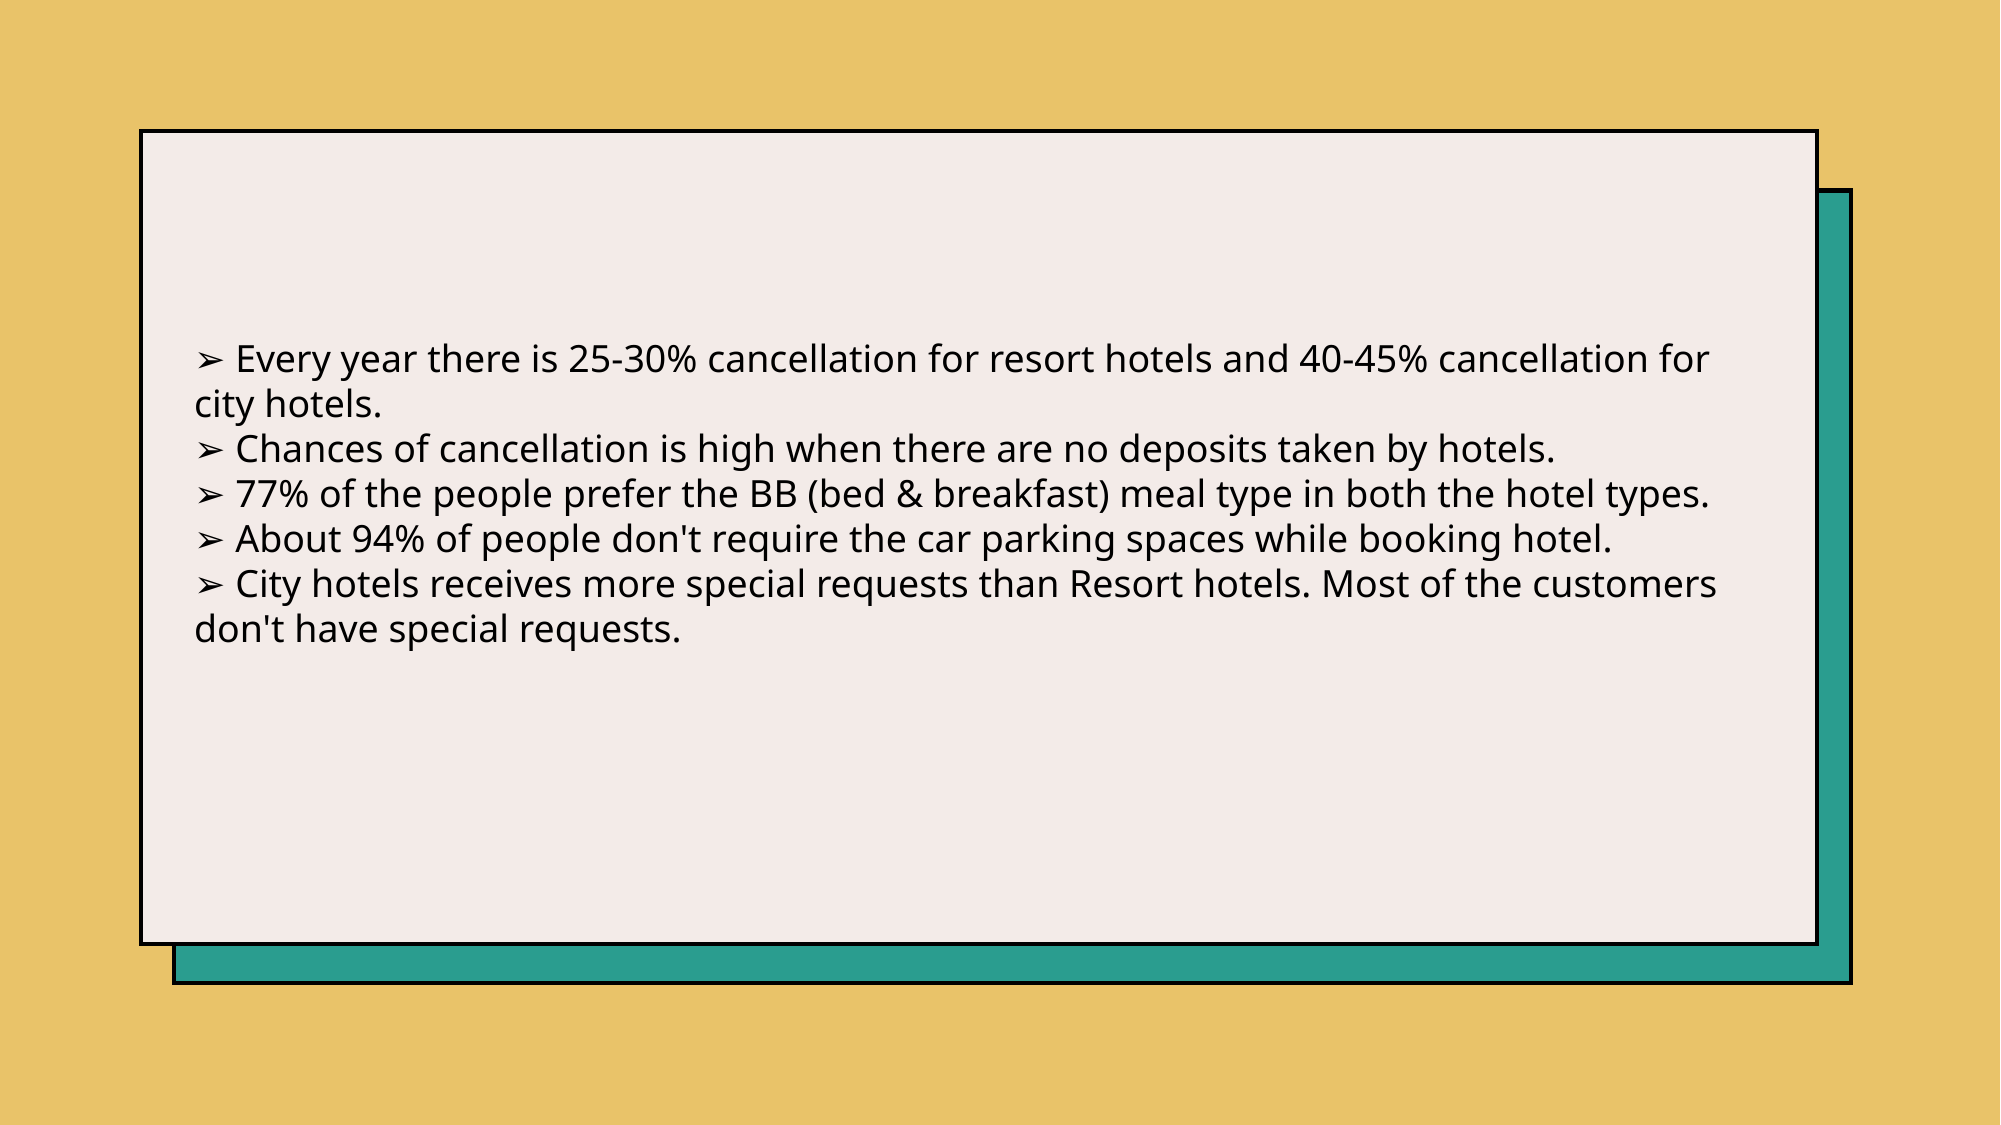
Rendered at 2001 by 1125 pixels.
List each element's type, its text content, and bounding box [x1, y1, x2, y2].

text_box ➢ Every year there is 25-30% cancellation for resort hotels and 40-45% cancellation for city hotels. ➢ Chances of cancellation is high when there are no deposits taken by hotels. ➢ 77% of the people prefer the BB (bed & breakfast) meal type in both the hotel types. ➢ About 94% of people don't require the car parking spaces while booking hotel. ➢ City hotels receives more special requests than Resort hotels. Most of the customers don't have special requests. [179, 327, 1752, 658]
